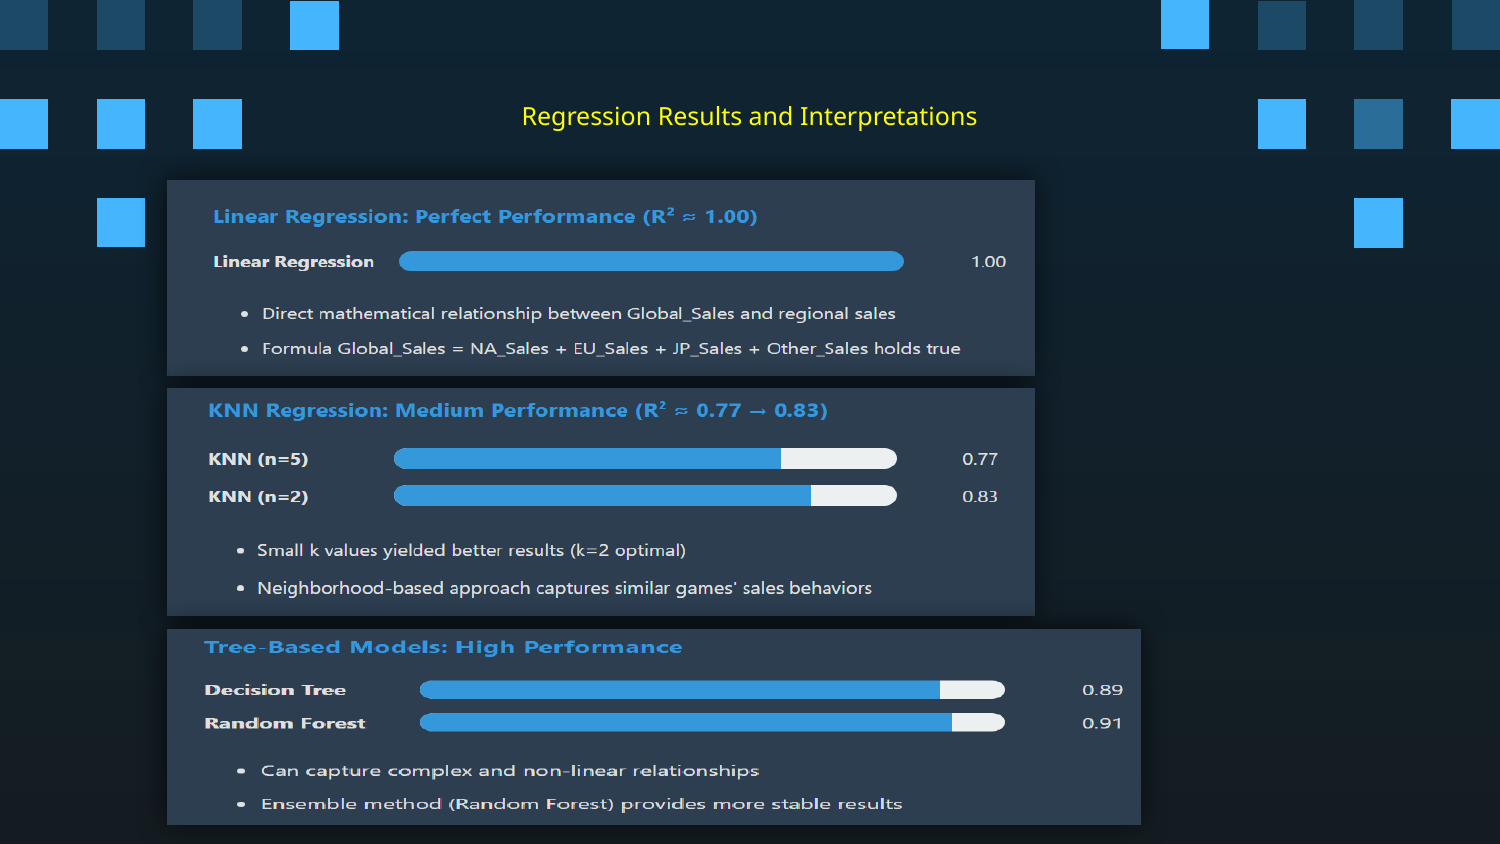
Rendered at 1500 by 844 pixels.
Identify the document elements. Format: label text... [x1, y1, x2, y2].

title Regression Results and Interpretations [117, 88, 1383, 144]
picture [166, 388, 1035, 617]
picture [166, 628, 1141, 825]
picture [166, 180, 1035, 376]
